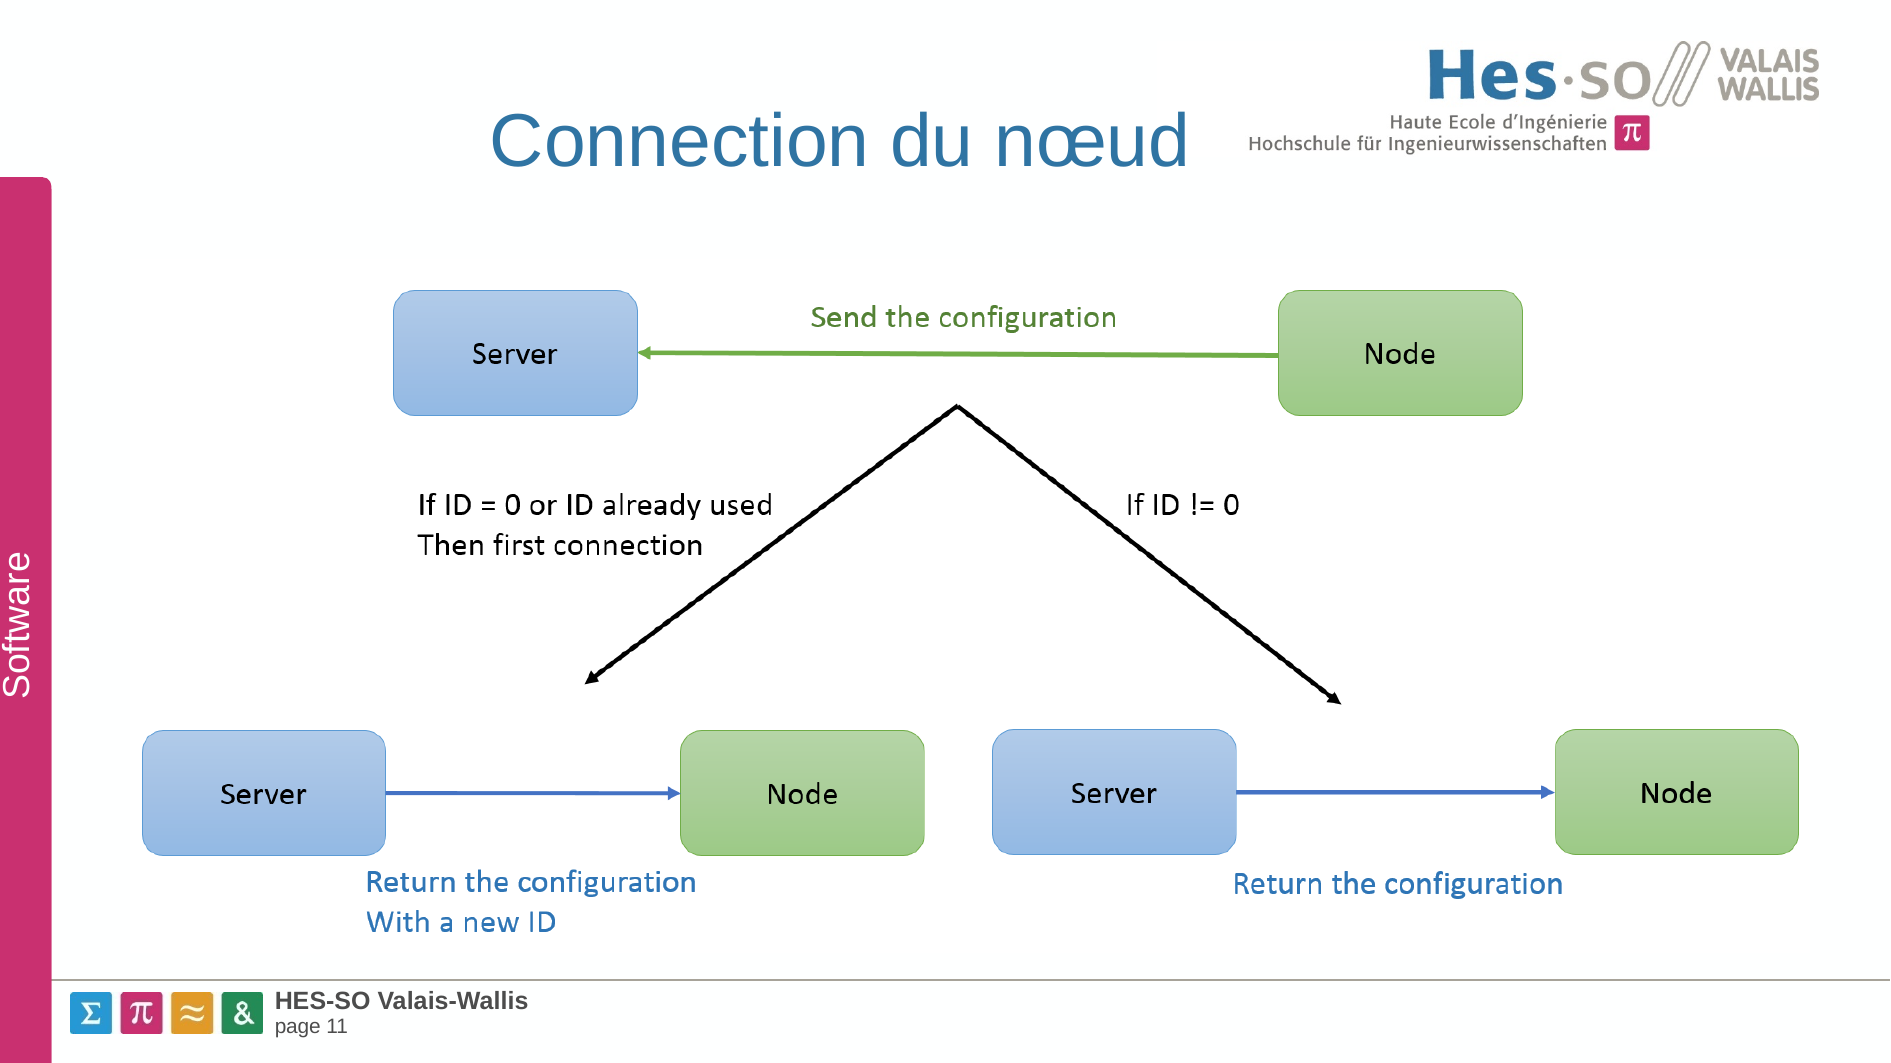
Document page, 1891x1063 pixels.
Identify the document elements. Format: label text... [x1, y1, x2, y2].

picture [130, 259, 1810, 953]
picture [70, 992, 263, 1034]
text_box Connection du nœud [25, 83, 1679, 189]
picture [1157, 41, 1819, 157]
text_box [0, 177, 52, 1063]
